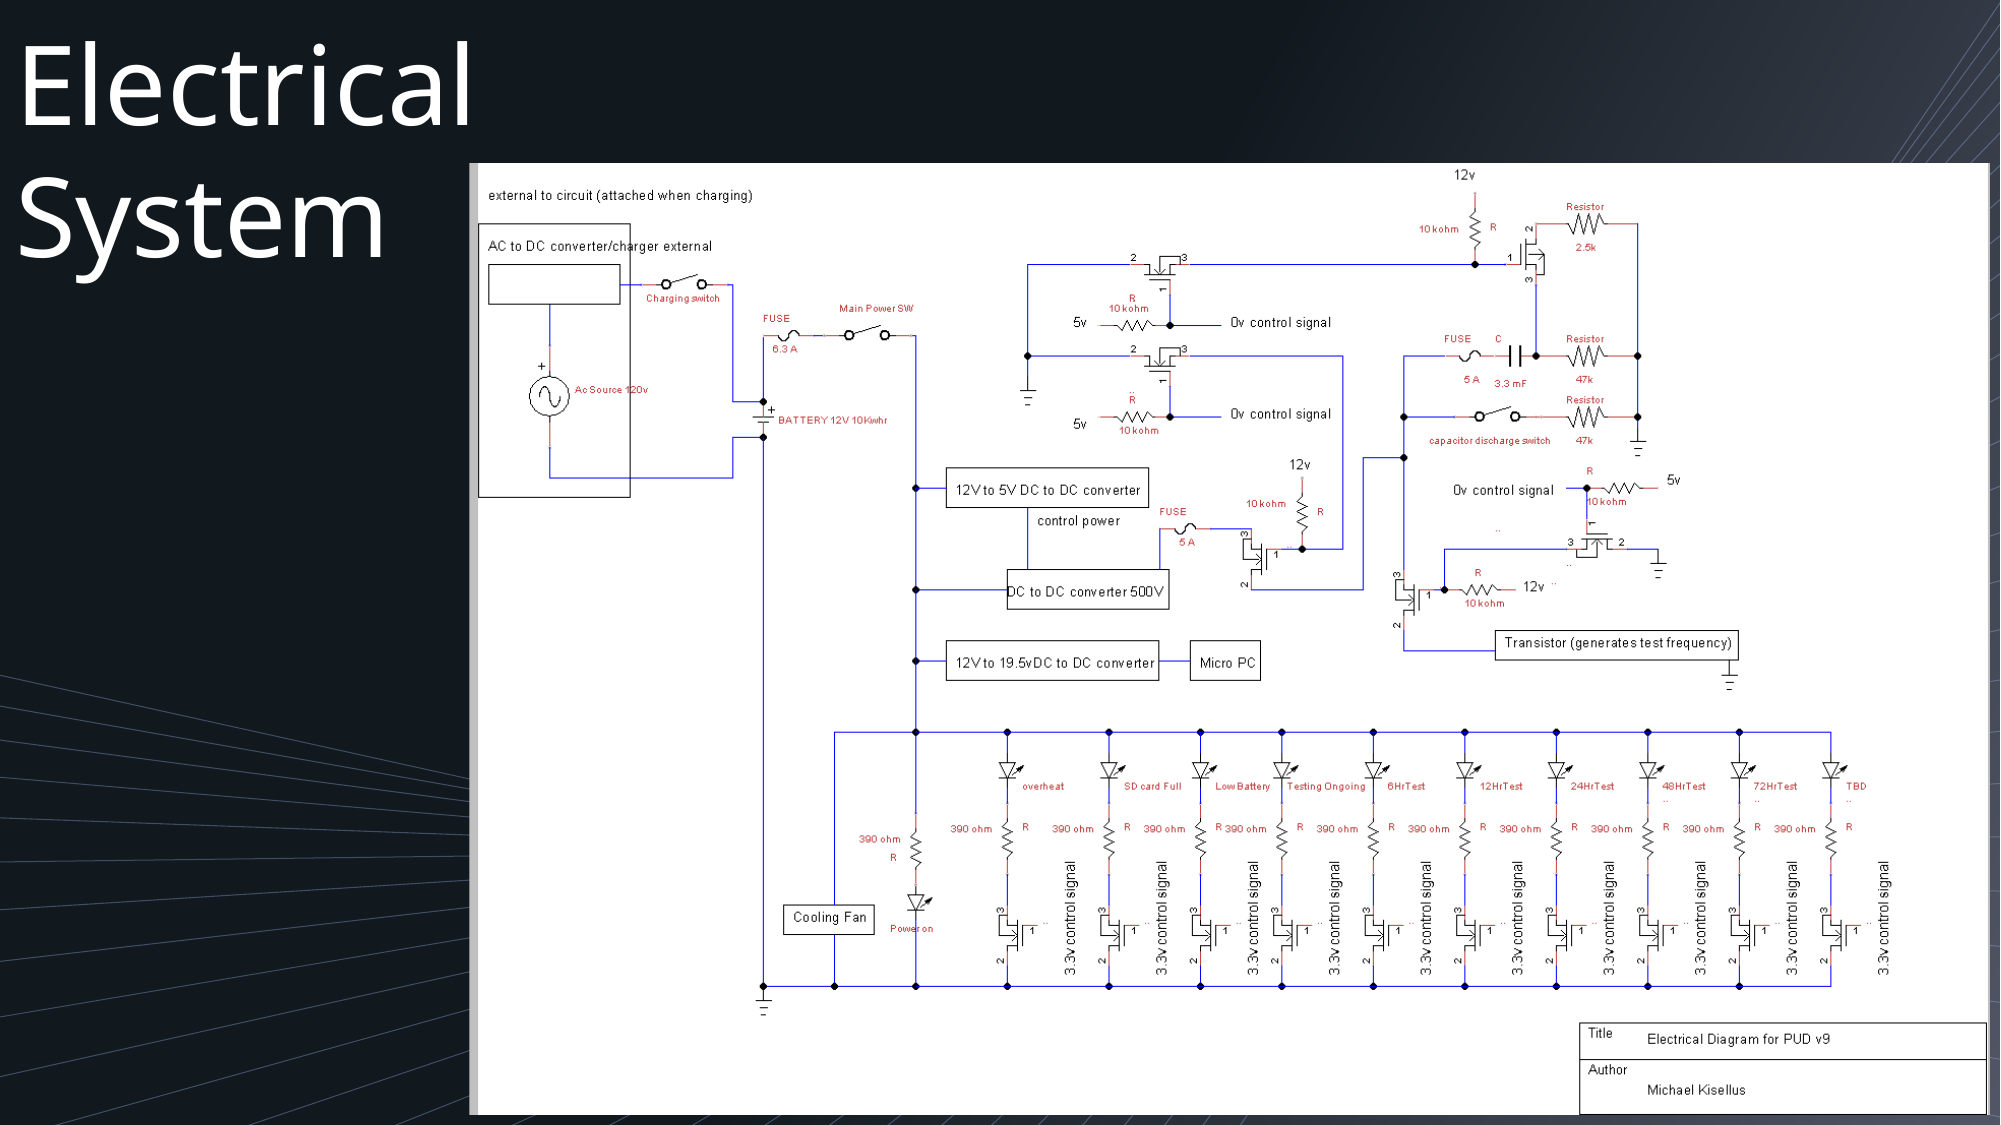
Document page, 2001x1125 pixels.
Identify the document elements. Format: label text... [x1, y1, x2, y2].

text_box Electrical System [0, 0, 700, 110]
picture [468, 163, 1991, 1116]
